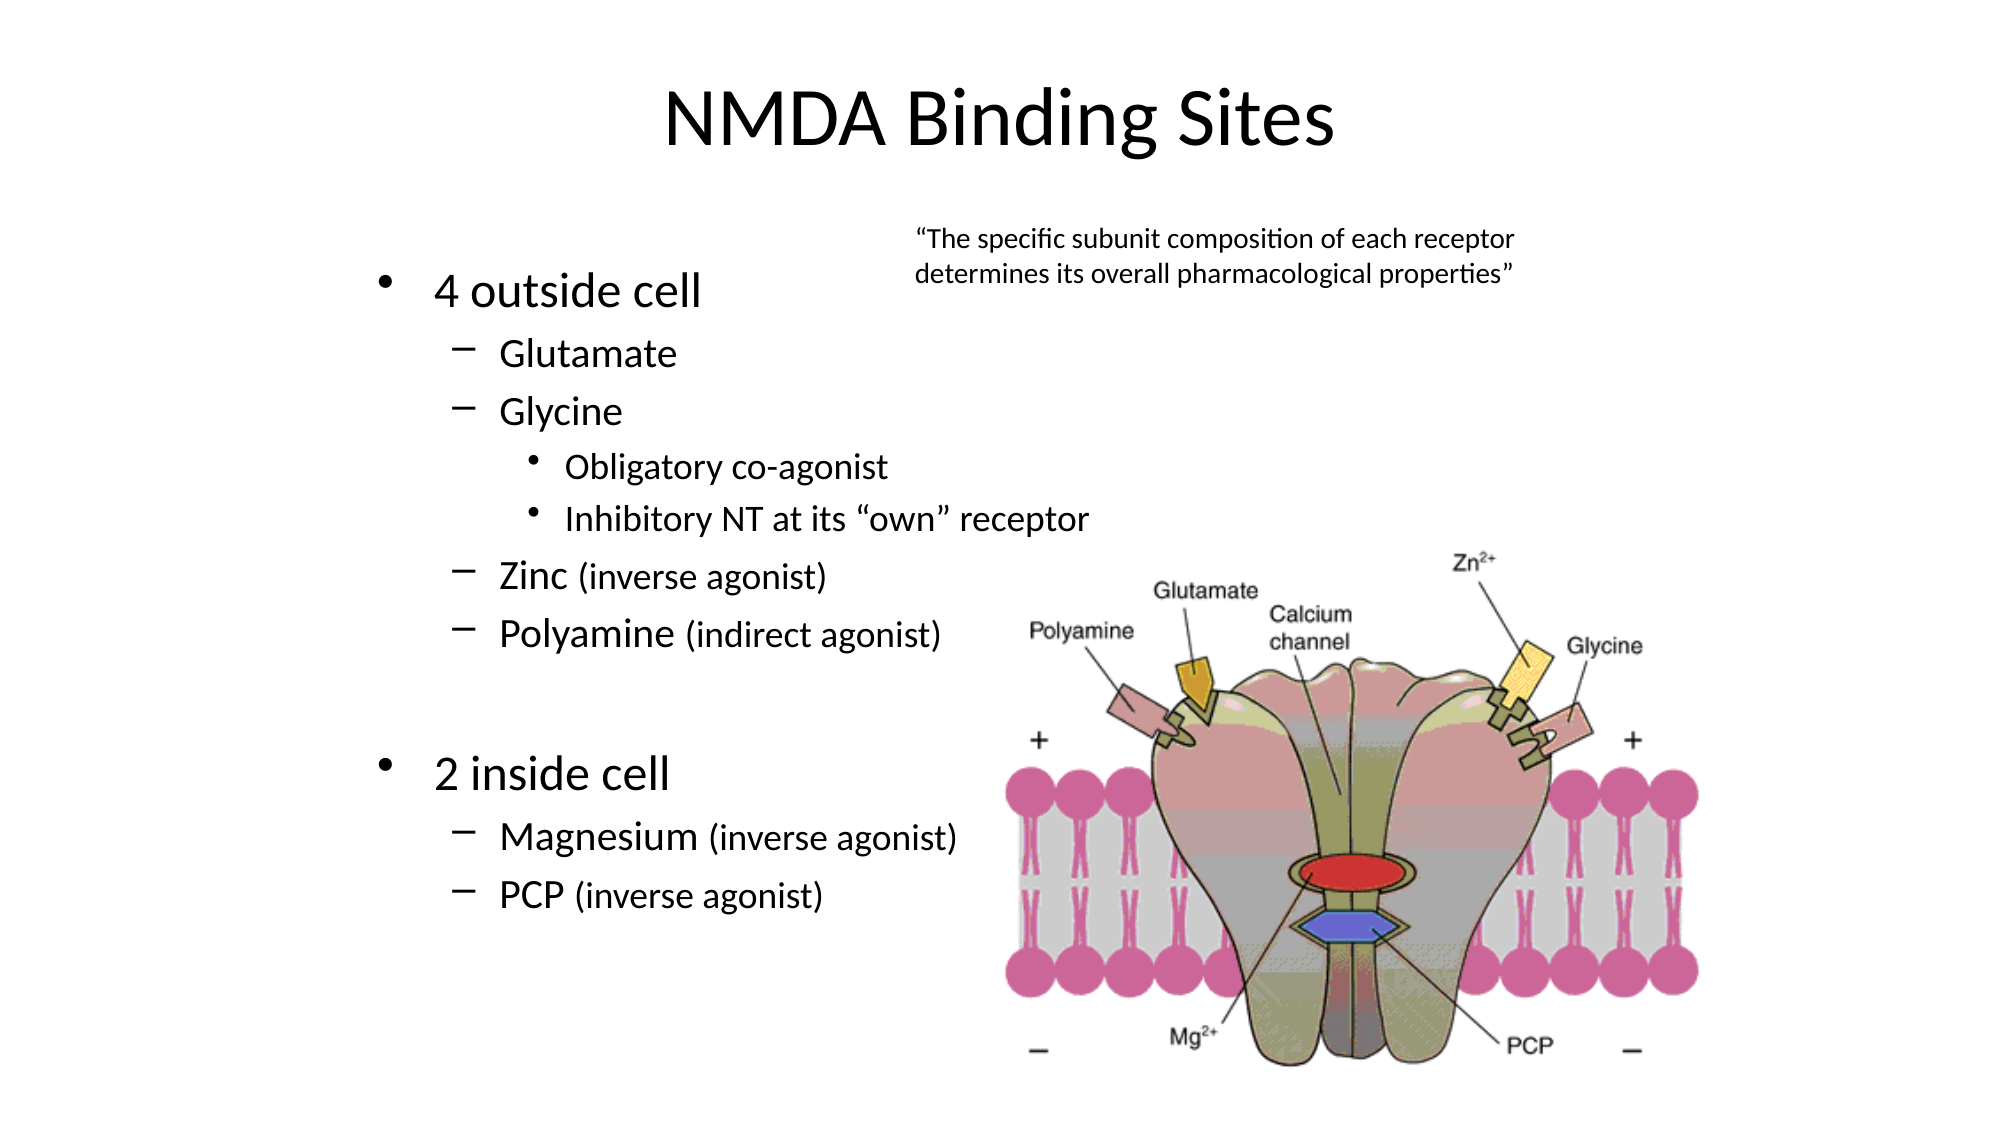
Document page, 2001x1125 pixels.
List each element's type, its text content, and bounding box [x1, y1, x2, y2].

text_box “The specific subunit composition of each receptor determines its overall pharmacological properties” [899, 212, 1650, 298]
picture [987, 547, 1713, 1101]
list 4 outside cell Glutamate Glycine Obligatory co-agonist Inhibitory NT at its “own” receptor Zinc (inverse agonist) Polyamine (indirect agonist) 2 inside cell Magnesium (inverse agonist) PCP (inverse agonist) [362, 249, 1638, 926]
title NMDA Binding Sites [150, 50, 1850, 175]
